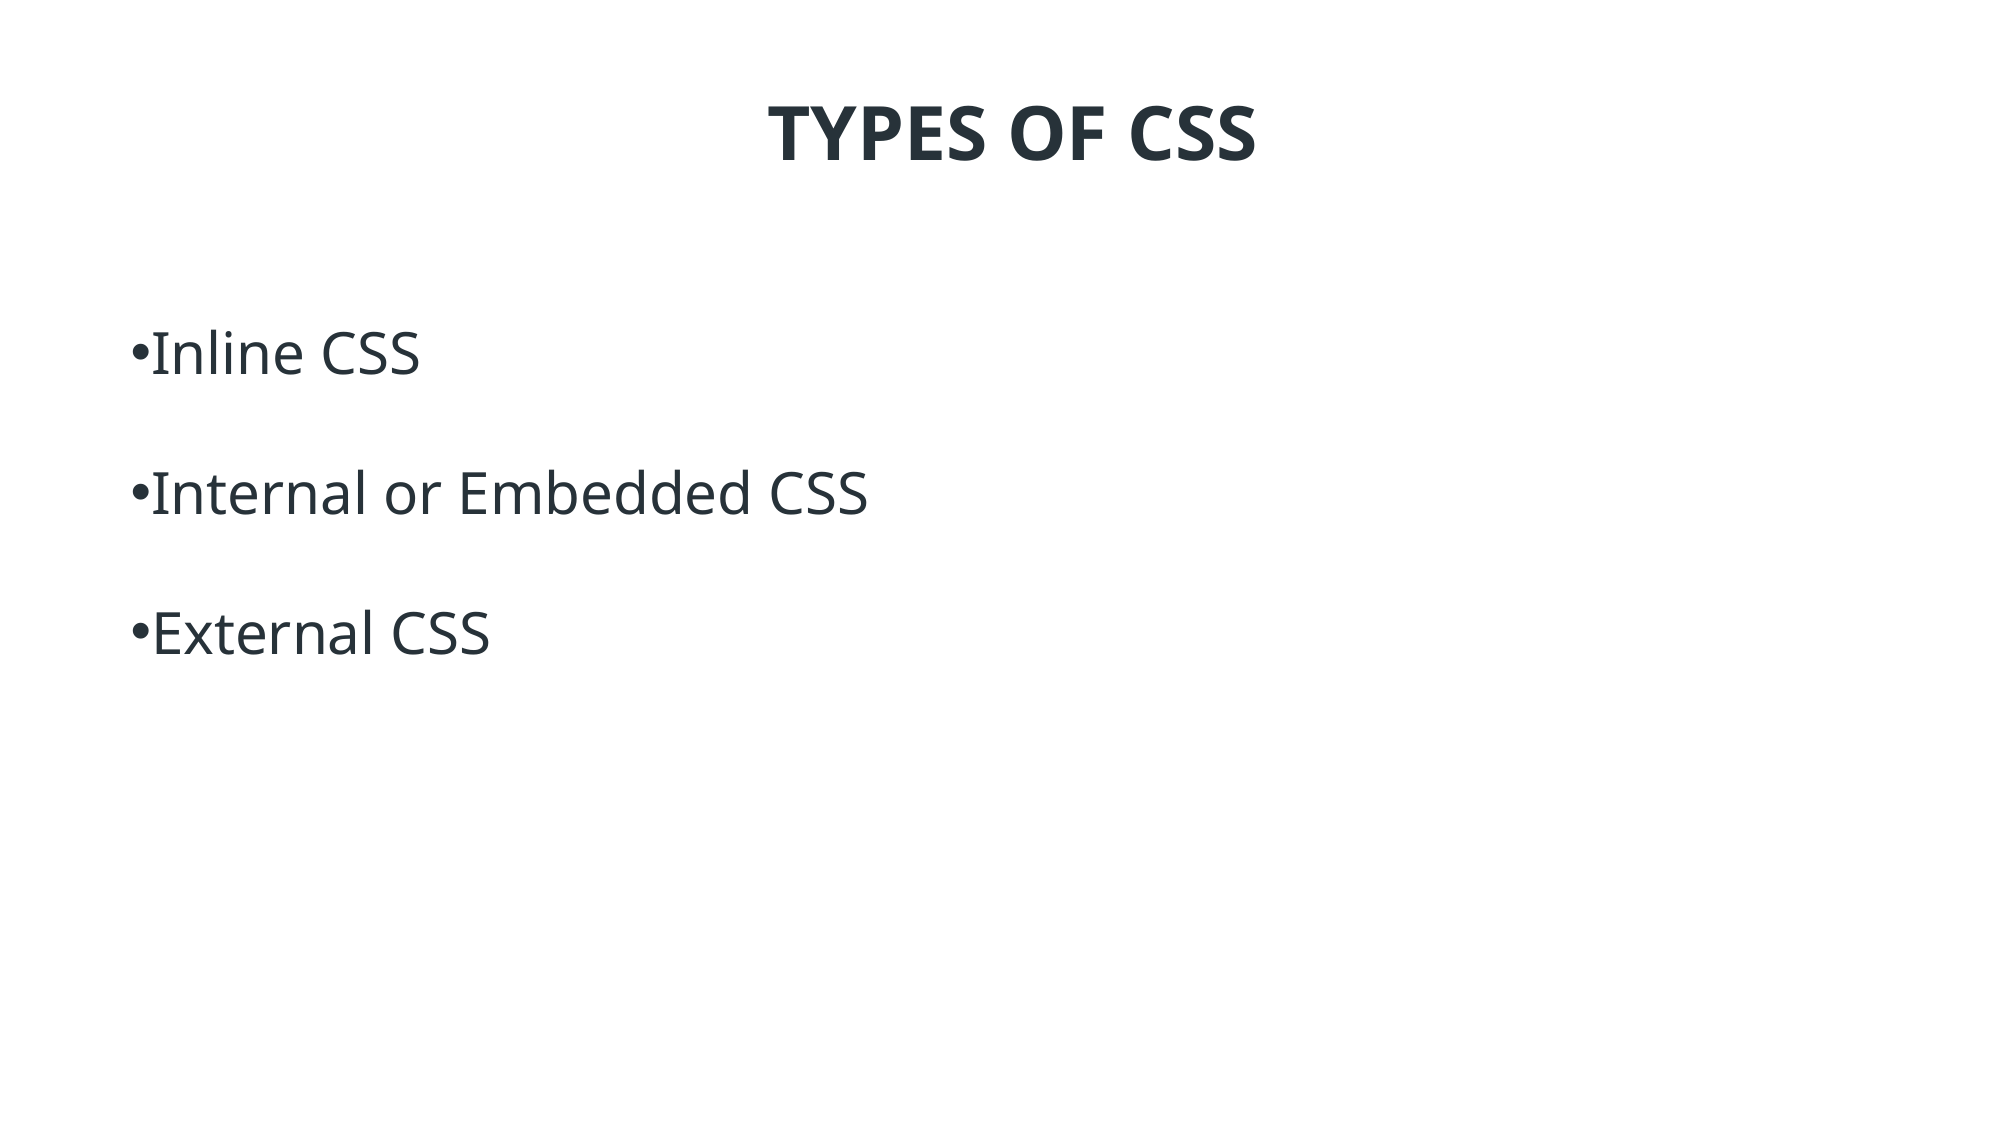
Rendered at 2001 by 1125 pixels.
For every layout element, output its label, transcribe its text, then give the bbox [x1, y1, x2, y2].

text_box TYPES OF CSS Inline CSS Internal or Embedded CSS External CSS [115, 78, 1910, 674]
